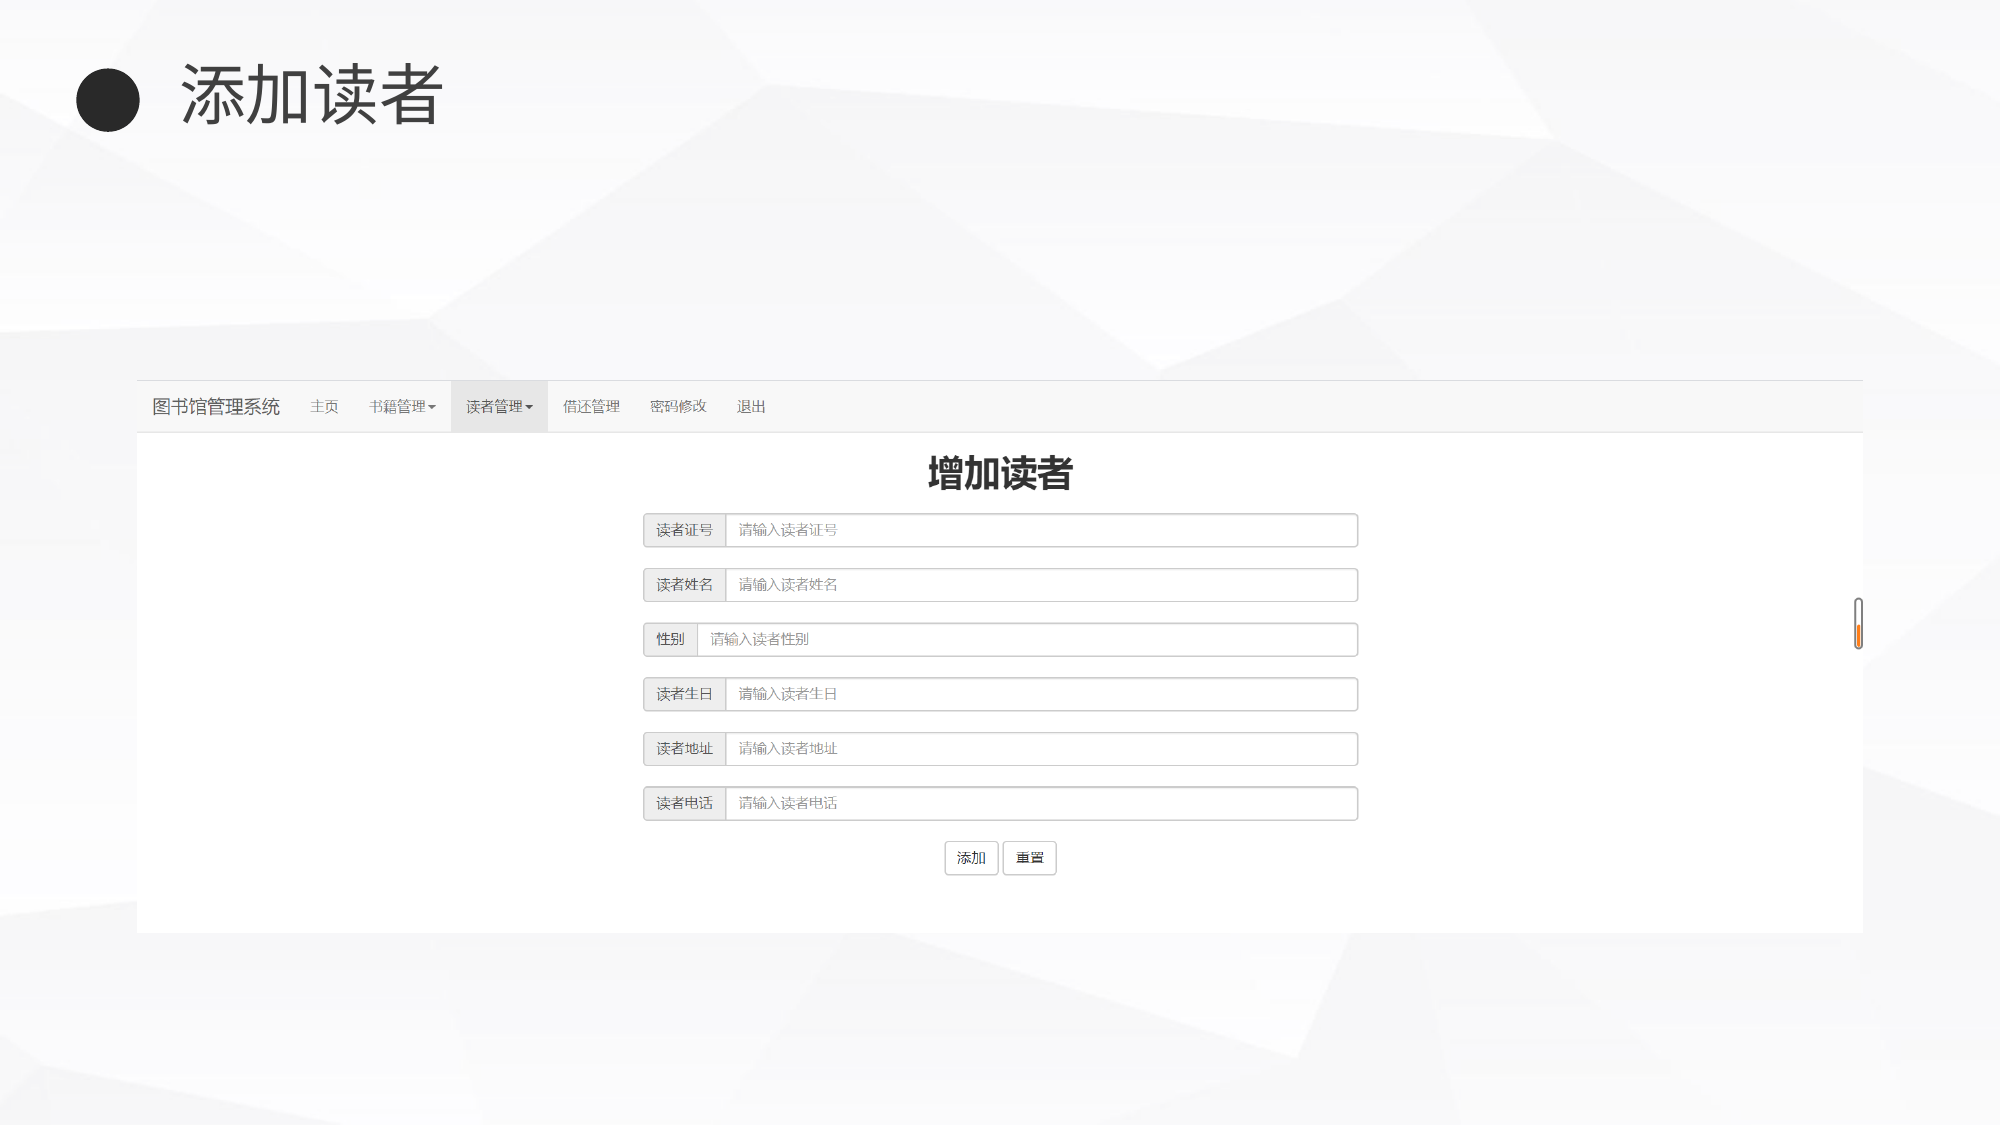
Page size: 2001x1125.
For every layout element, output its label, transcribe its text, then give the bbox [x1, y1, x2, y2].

text_box [75, 67, 141, 133]
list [137, 380, 1863, 933]
text_box 添加读者 [164, 45, 462, 140]
